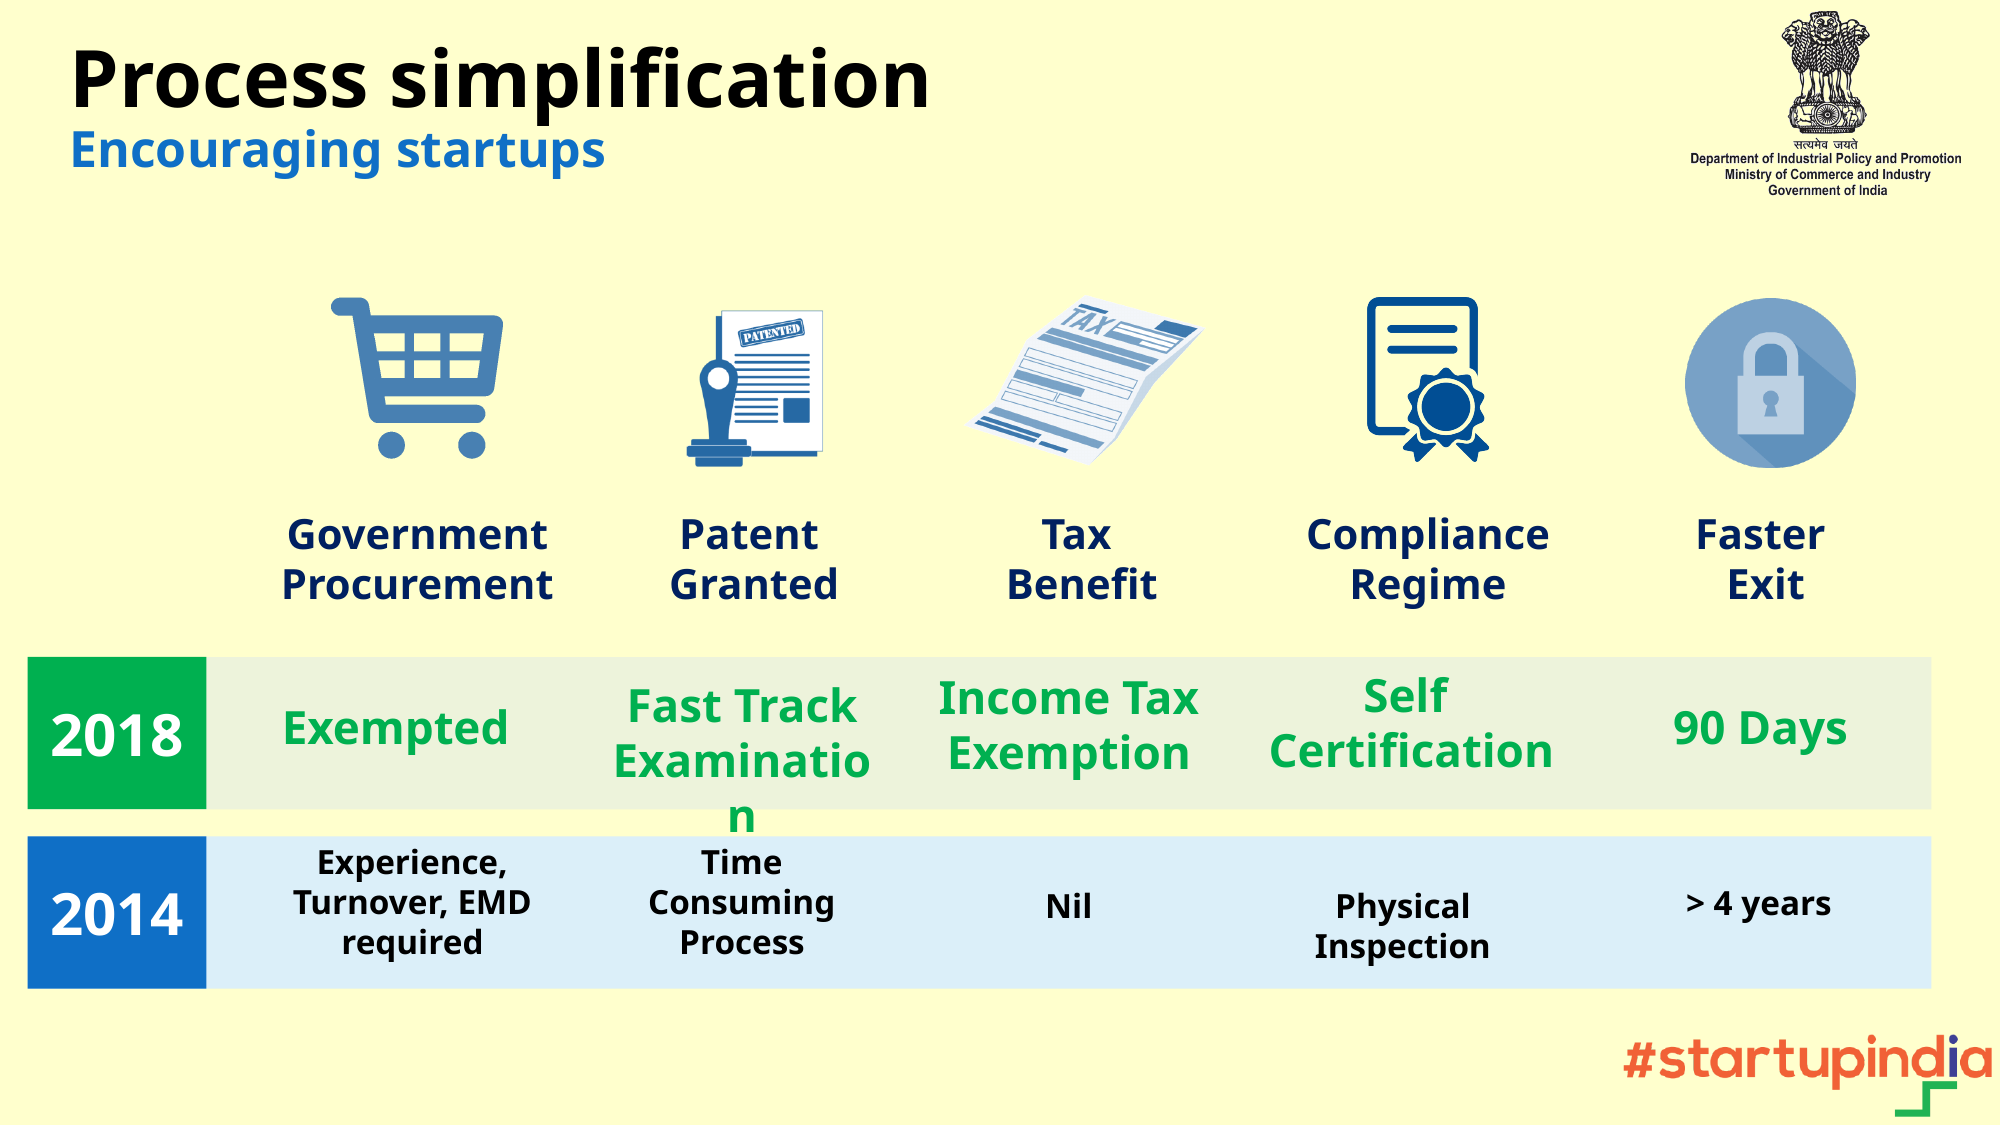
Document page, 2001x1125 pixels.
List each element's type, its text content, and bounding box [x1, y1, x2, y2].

text_box Process simplification Encouraging startups [54, 0, 1948, 218]
text_box Faster Exit [1600, 500, 1932, 616]
text_box [207, 835, 1932, 990]
text_box Experience, Turnover, EMD required [271, 833, 554, 969]
text_box Self Certification [1210, 659, 1612, 784]
text_box Compliance Regime [1262, 500, 1594, 616]
text_box [207, 656, 1932, 810]
text_box 90 Days [1632, 691, 1889, 762]
text_box Physical Inspection [1232, 877, 1574, 973]
text_box Government Procurement [251, 500, 583, 616]
text_box 2014 [27, 835, 207, 990]
picture [952, 278, 1211, 511]
text_box Income Tax Exemption [898, 661, 1240, 786]
text_box Time Consuming Process [613, 849, 871, 969]
text_box Fast Track Examination [586, 669, 897, 849]
text_box Patent Granted [588, 500, 916, 616]
text_box Tax Benefit [916, 500, 1248, 616]
picture [331, 292, 504, 465]
text_box 2018 [27, 656, 207, 810]
picture [1623, 1034, 1992, 1117]
text_box > 4 years [1588, 875, 1930, 930]
text_box Nil [940, 877, 1197, 933]
picture [1948, 11, 1990, 196]
picture [1345, 297, 1511, 462]
picture [650, 284, 858, 492]
text_box Exempted [253, 691, 550, 761]
picture [1685, 297, 1856, 469]
